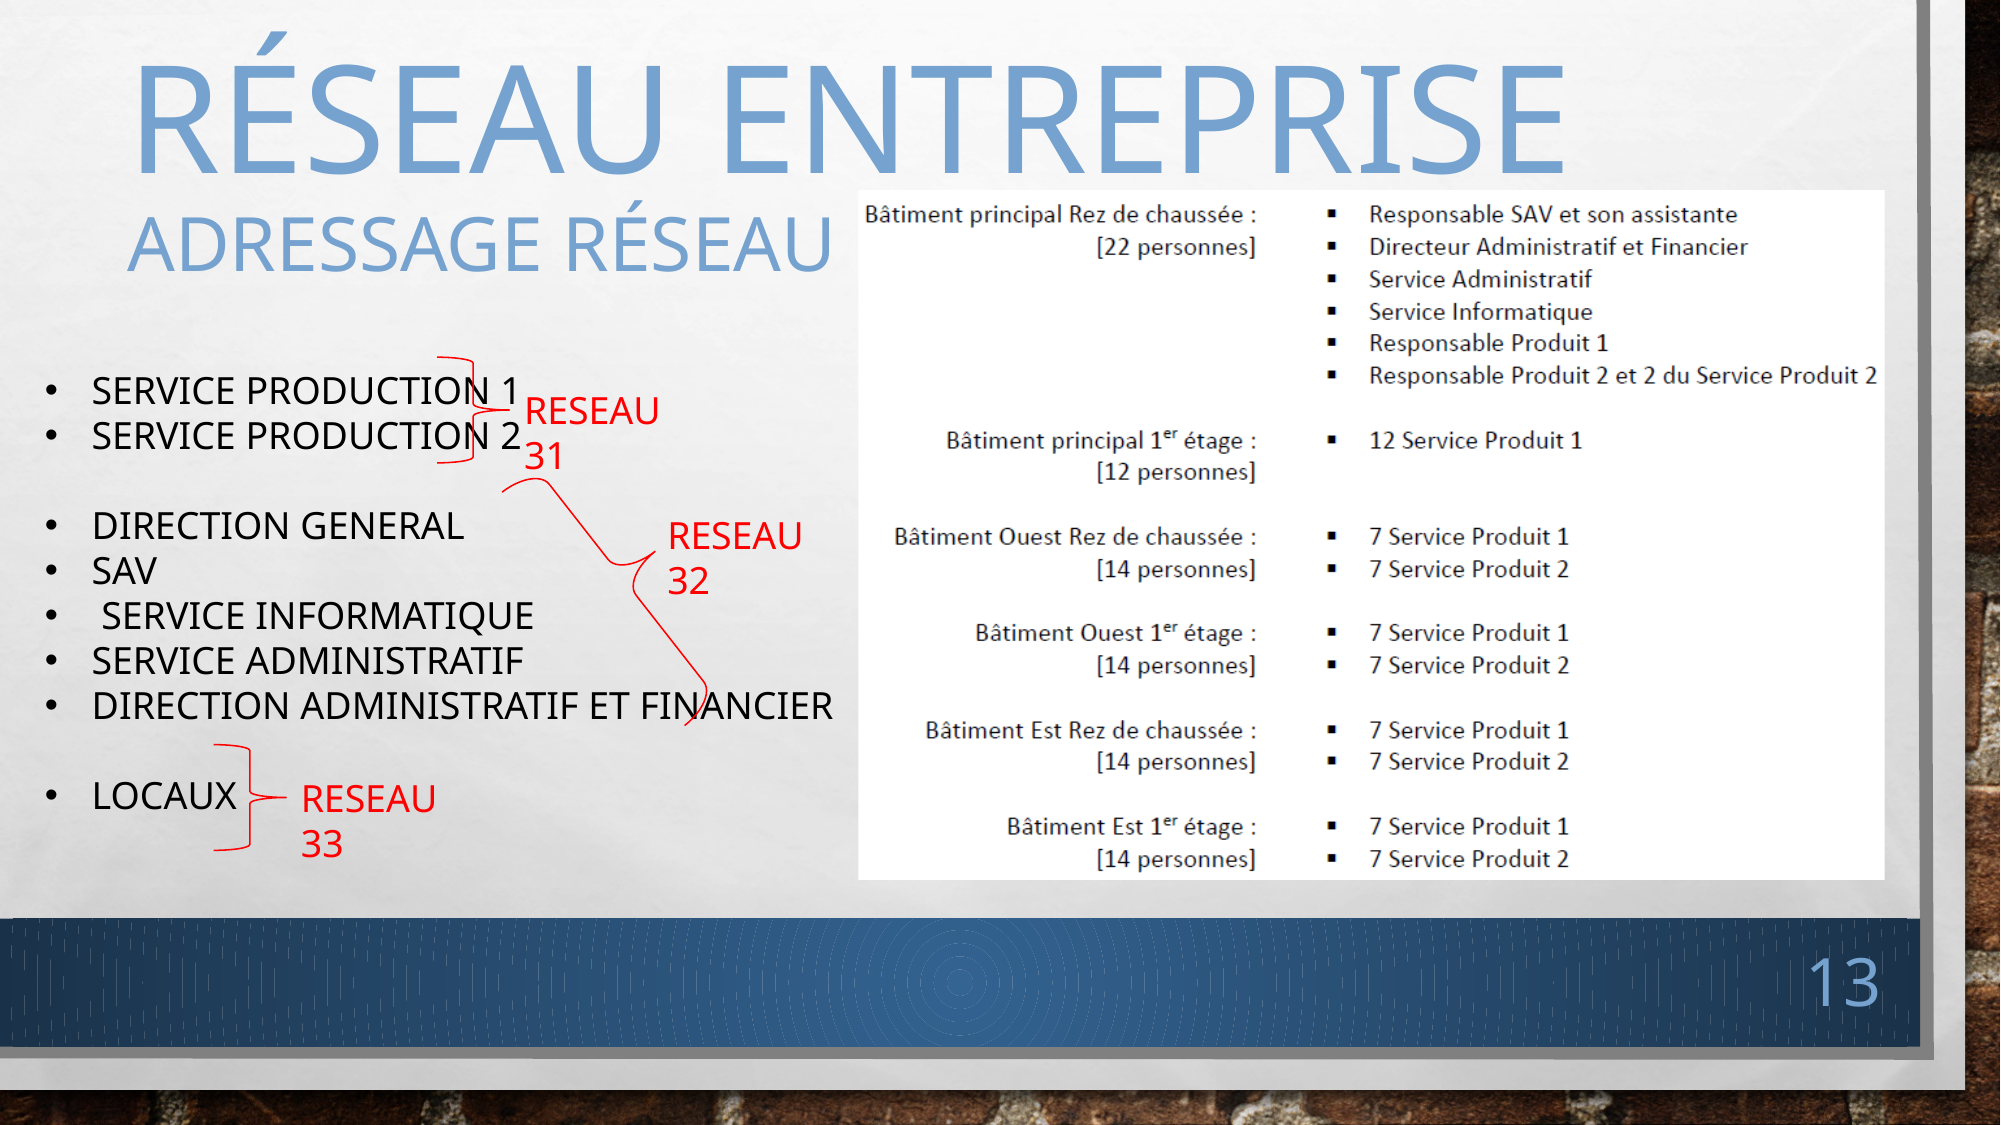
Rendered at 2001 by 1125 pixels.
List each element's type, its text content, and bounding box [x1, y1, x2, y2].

text_box [436, 356, 509, 464]
text_box SERVICE PRODUCTION 1 SERVICE PRODUCTION 2 DIRECTION GENERAL SAV SERVICE INFORMATIQUE SERVICE ADMINISTRATIF DIRECTION ADMINISTRATIF ET FINANCIER LOCAUX [30, 359, 858, 825]
text_box [501, 477, 708, 727]
picture [0, 0, 2000, 1125]
title Réseau entreprise adressage réseau [112, 26, 1818, 305]
slide_number 13 [1769, 944, 1919, 1027]
text_box [213, 743, 286, 852]
text_box RESEAU 32 [652, 504, 850, 610]
text_box RESEAU 31 [509, 379, 707, 485]
text_box RESEAU 33 [286, 767, 483, 872]
picture [858, 190, 1885, 880]
